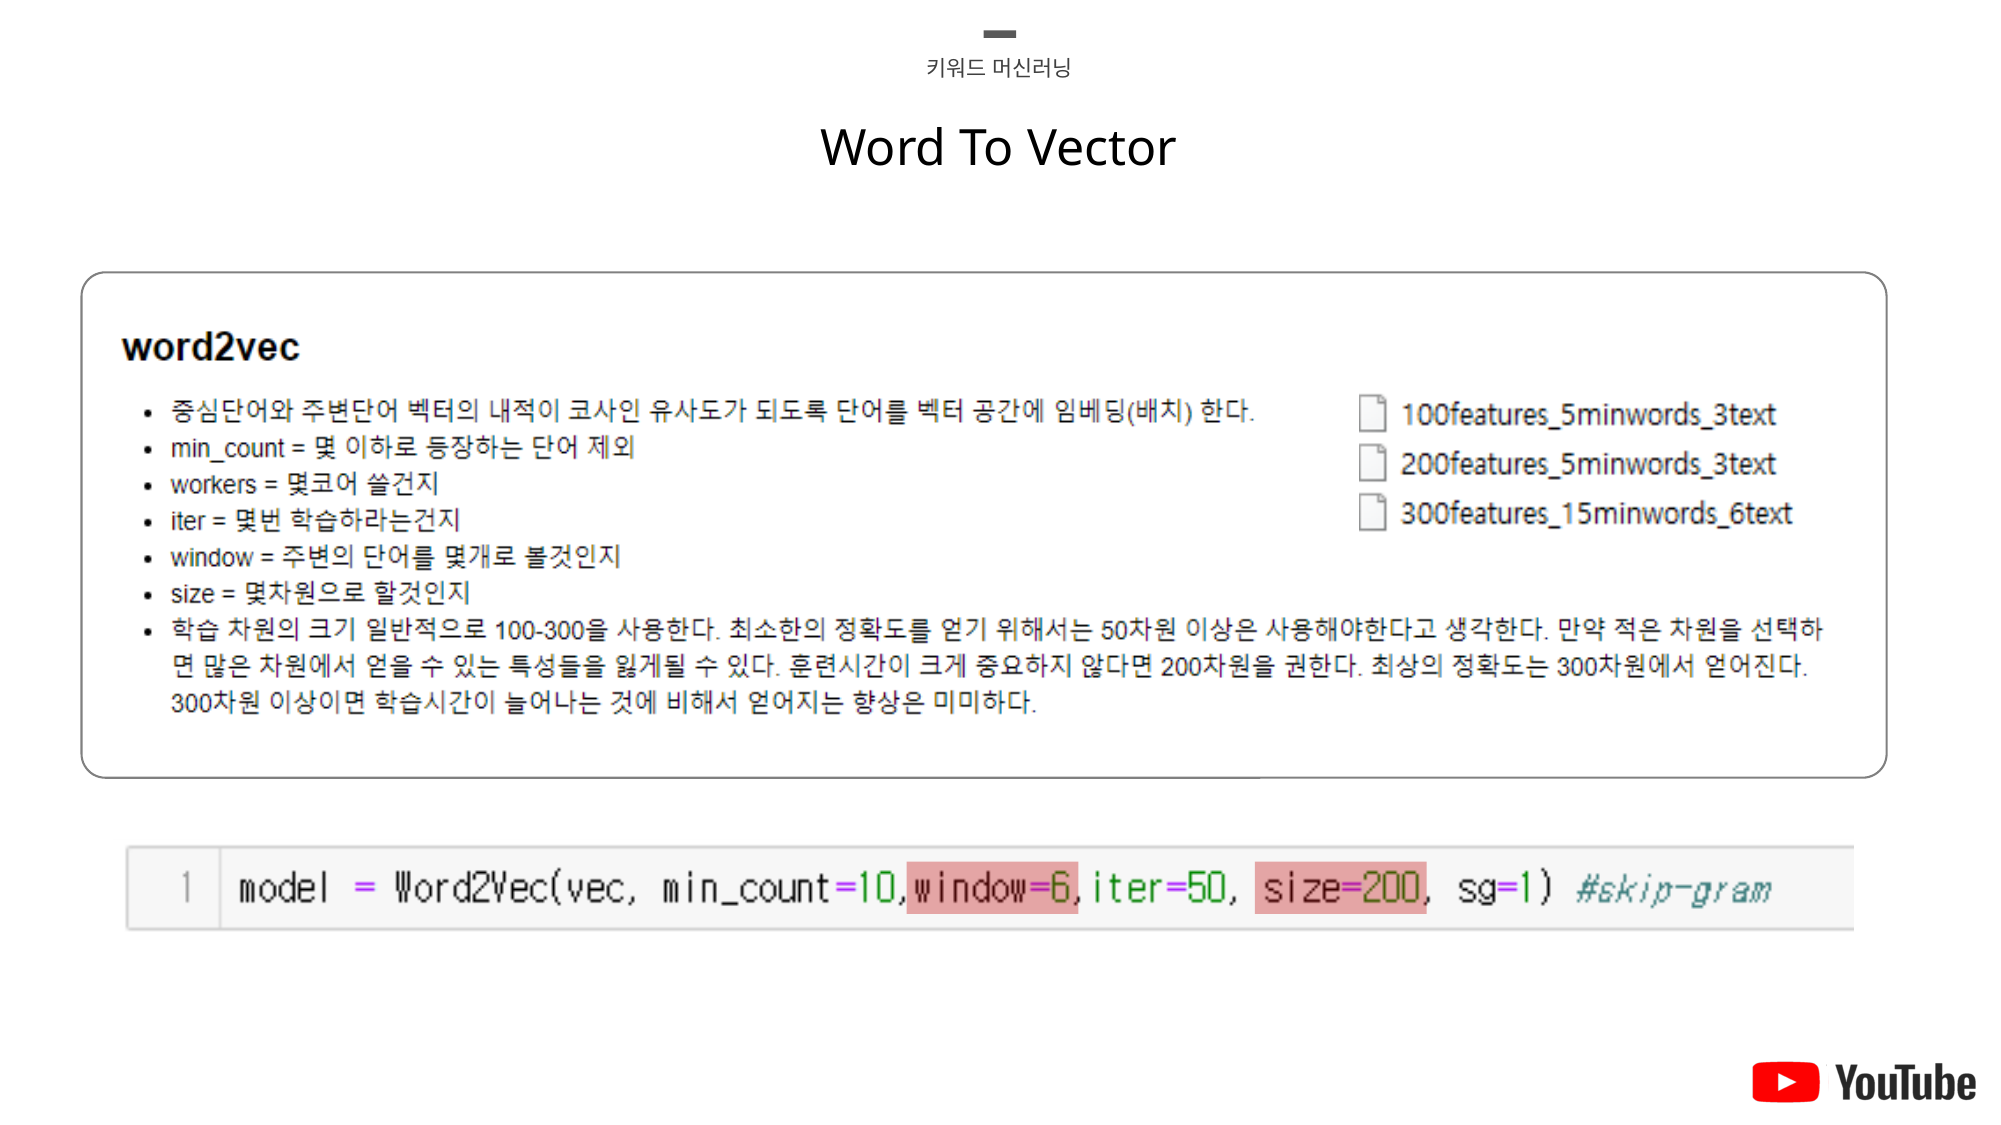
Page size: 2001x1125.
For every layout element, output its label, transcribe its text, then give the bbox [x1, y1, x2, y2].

text_box 키워드 머신러닝 [780, 47, 1220, 89]
text_box Word To Vector [805, 108, 1193, 184]
picture [113, 838, 1854, 940]
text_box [1726, 1041, 2000, 1125]
text_box [983, 29, 1017, 39]
picture [113, 319, 1854, 749]
text_box [80, 271, 1888, 779]
